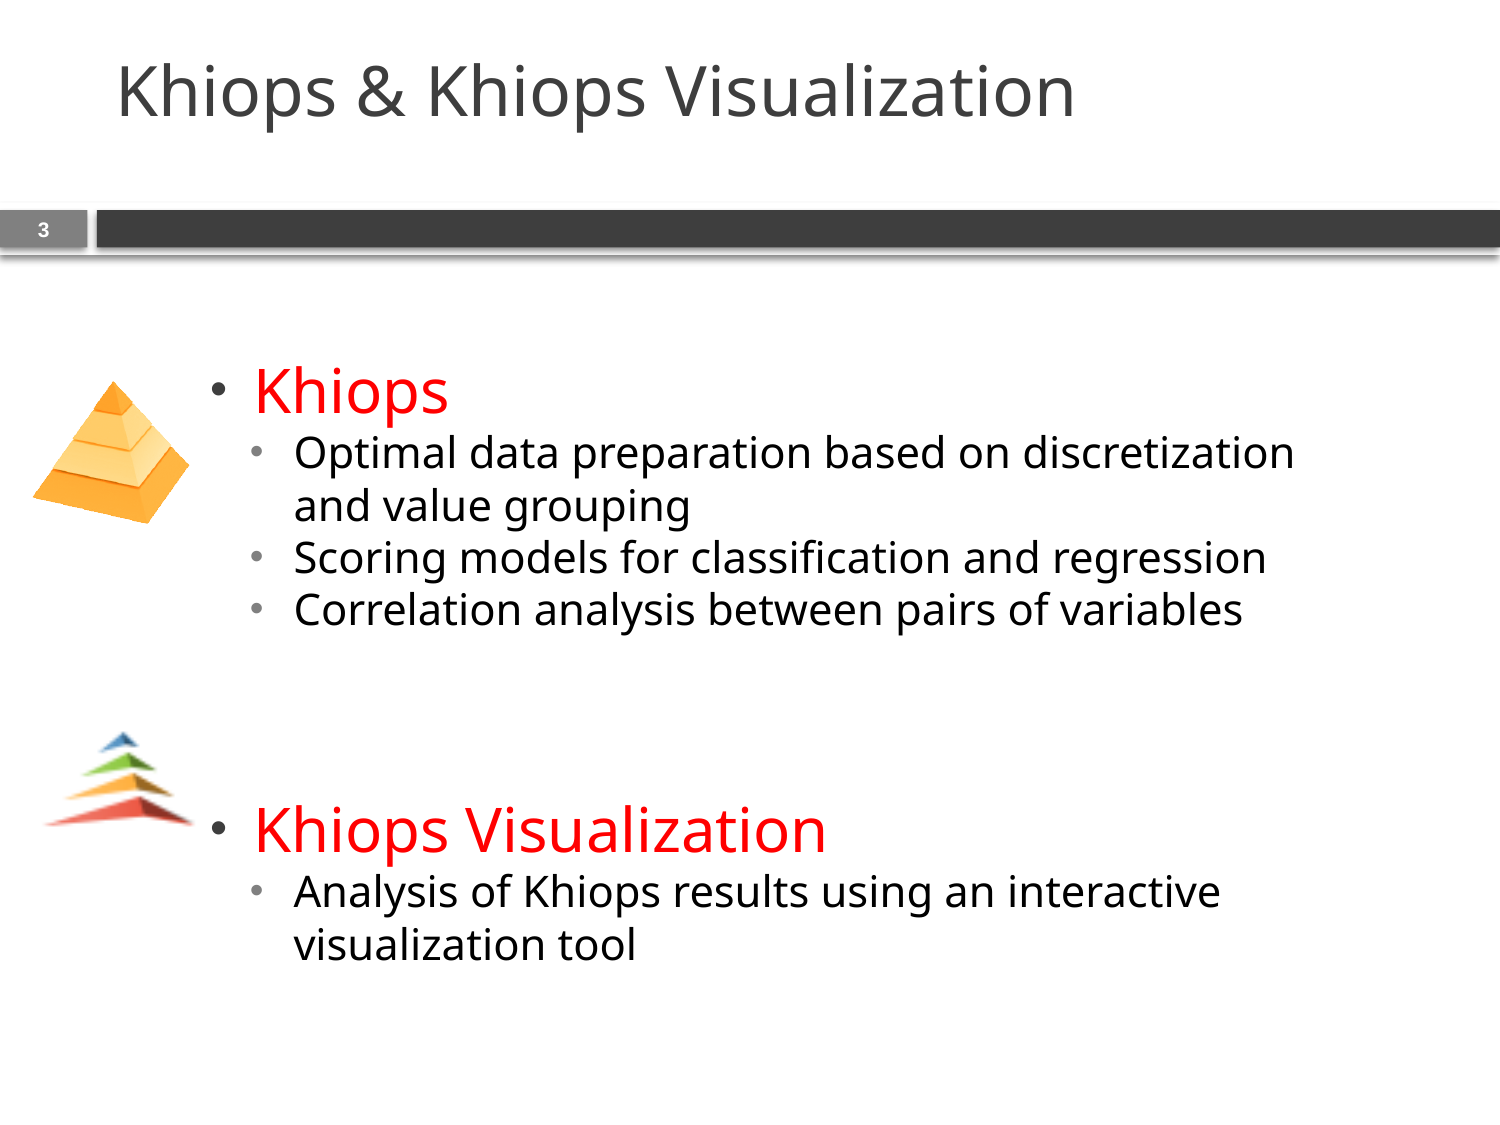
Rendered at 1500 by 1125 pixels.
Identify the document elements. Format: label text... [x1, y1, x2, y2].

title Khiops & Khiops Visualization [100, 37, 1438, 200]
text_box Khiops Optimal data preparation based on discretization and value grouping Scoring models for classification and regression Correlation analysis between pairs of variables Khiops Visualization Analysis of Khiops results using an interactive visualization tool [185, 336, 1375, 983]
slide_number 3 [0, 208, 88, 249]
picture [31, 371, 194, 526]
picture [2, 704, 207, 859]
